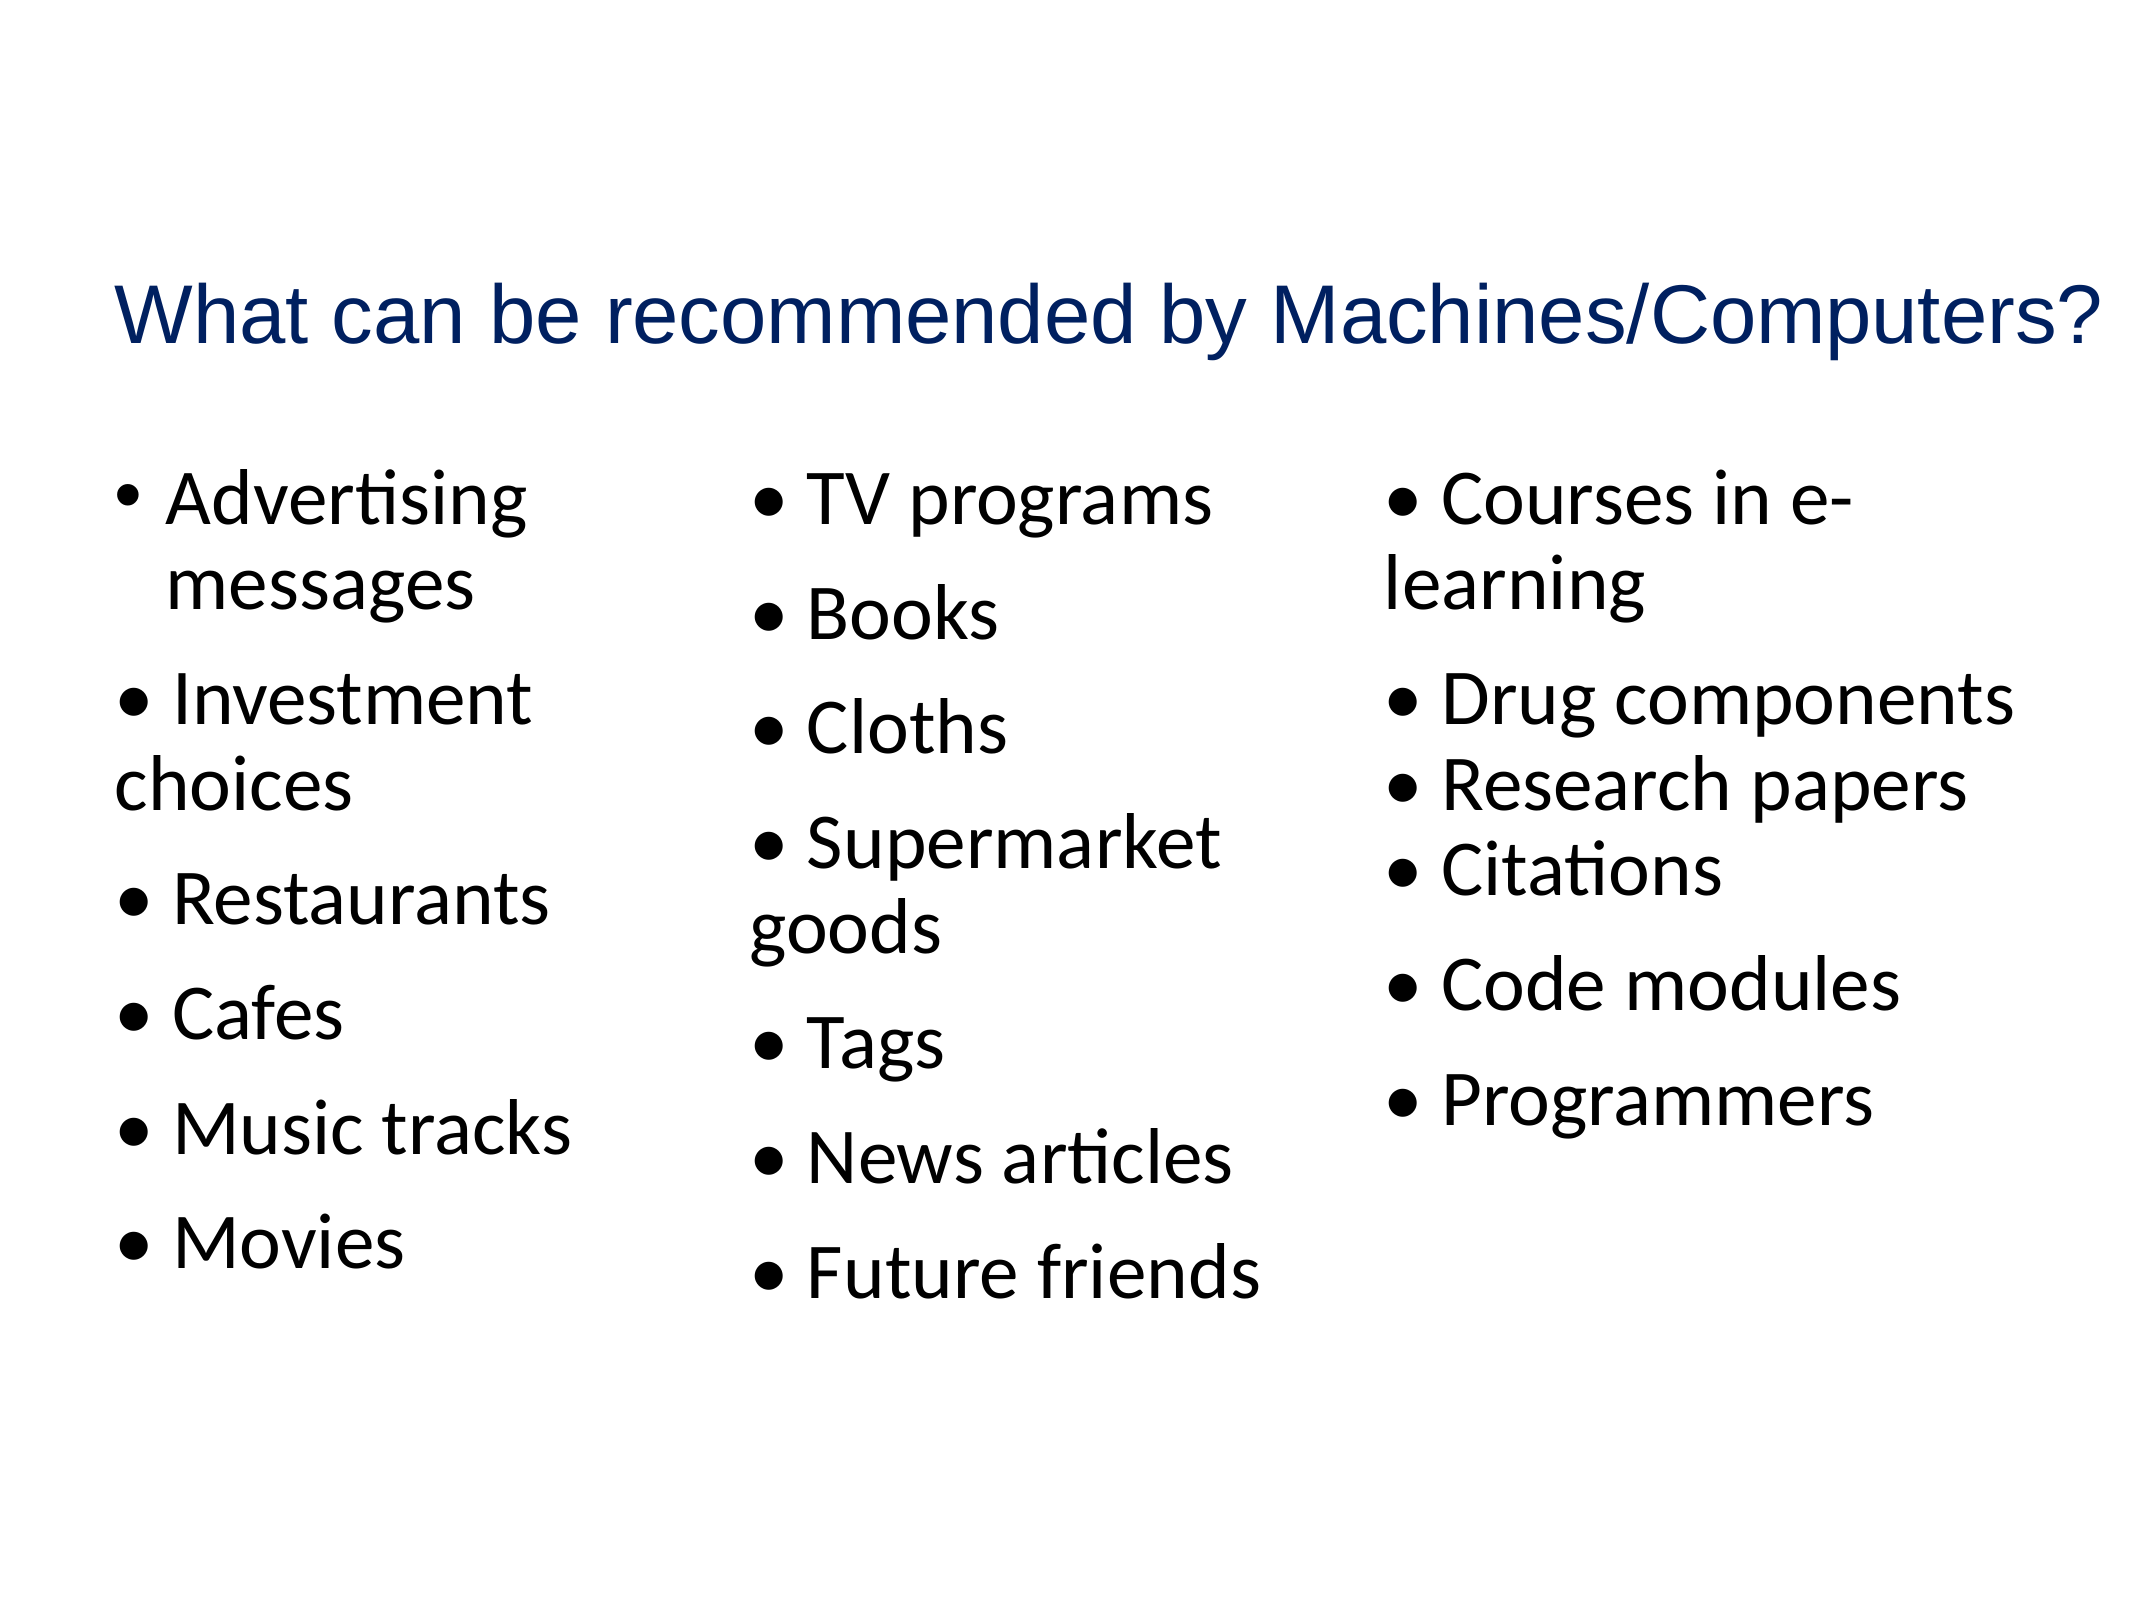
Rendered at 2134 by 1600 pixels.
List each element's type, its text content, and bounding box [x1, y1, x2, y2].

title What can be recommended by Machines/Computers? [106, 183, 2134, 449]
list Advertising messages • Investment choices • Restaurants • Cafes • Music tracks • Movies • TV programs • Books • Cloths • Supermarket goods • Tags • News articles • Future friends • Courses in e-learning • Drug components • Research papers • Citations • Code modules • Programmers [106, 447, 2028, 1369]
